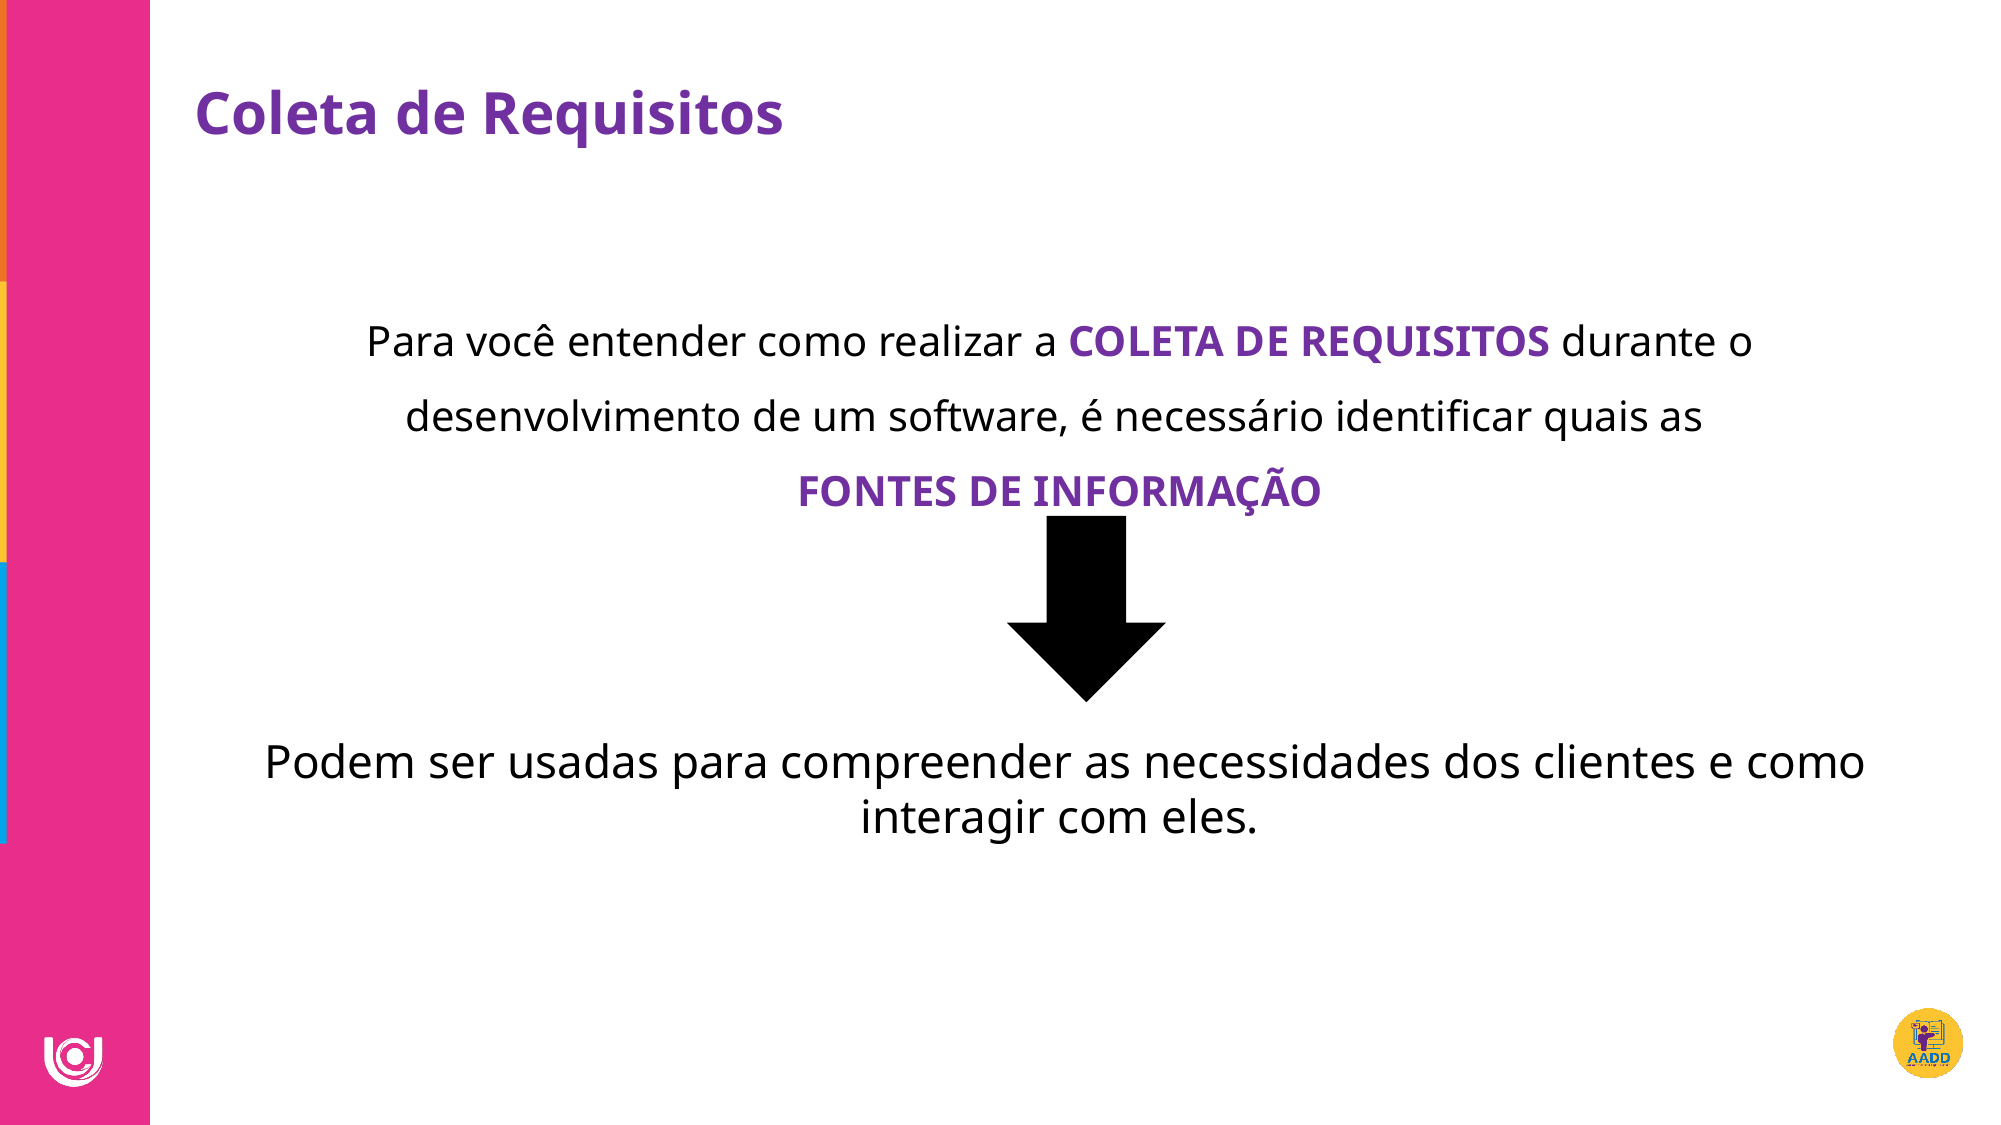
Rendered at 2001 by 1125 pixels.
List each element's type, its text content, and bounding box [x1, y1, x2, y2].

list Coleta de Requisitos [179, 33, 1898, 144]
text_box Para você entender como realizar a COLETA DE REQUISITOS durante o desenvolvimento de um software, é necessário identificar quais as FONTES DE INFORMAÇÃO [179, 282, 1941, 522]
text_box [1004, 513, 1168, 705]
picture [1893, 1008, 1963, 1078]
picture [44, 1037, 106, 1088]
text_box Podem ser usadas para compreender as necessidades dos clientes e como interagir com eles. [190, 725, 1941, 851]
